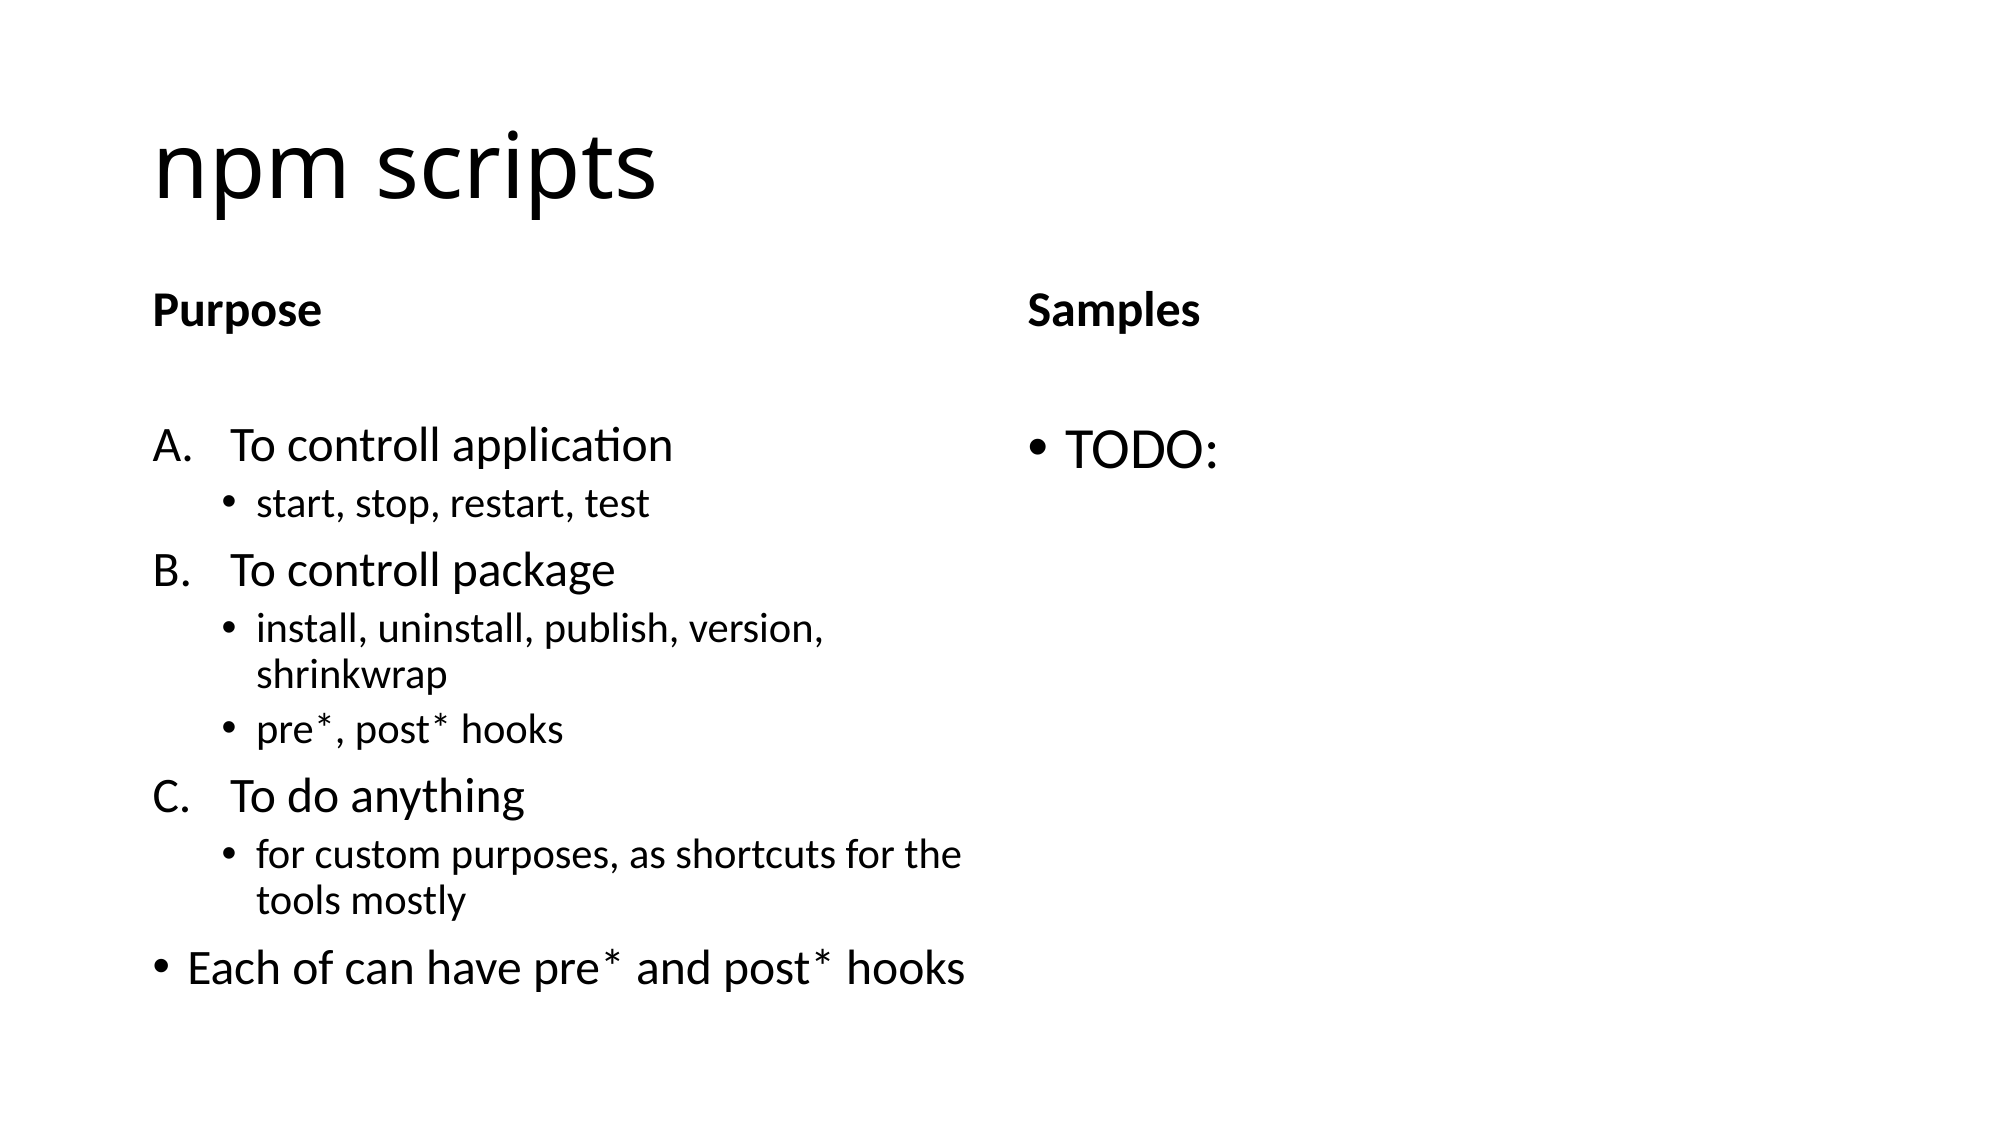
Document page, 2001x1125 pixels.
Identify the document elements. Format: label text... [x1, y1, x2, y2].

title npm scripts [137, 59, 1863, 278]
list TODO: [1012, 410, 1863, 1016]
list Samples [1012, 275, 1863, 410]
list To controll application start, stop, restart, test To controll package install, uninstall, publish, version, shrinkwrap pre*, post* hooks To do anything for custom purposes, as shortcuts for the tools mostly Each of can have pre* and post* hooks [137, 410, 984, 1016]
list Purpose [137, 275, 984, 410]
